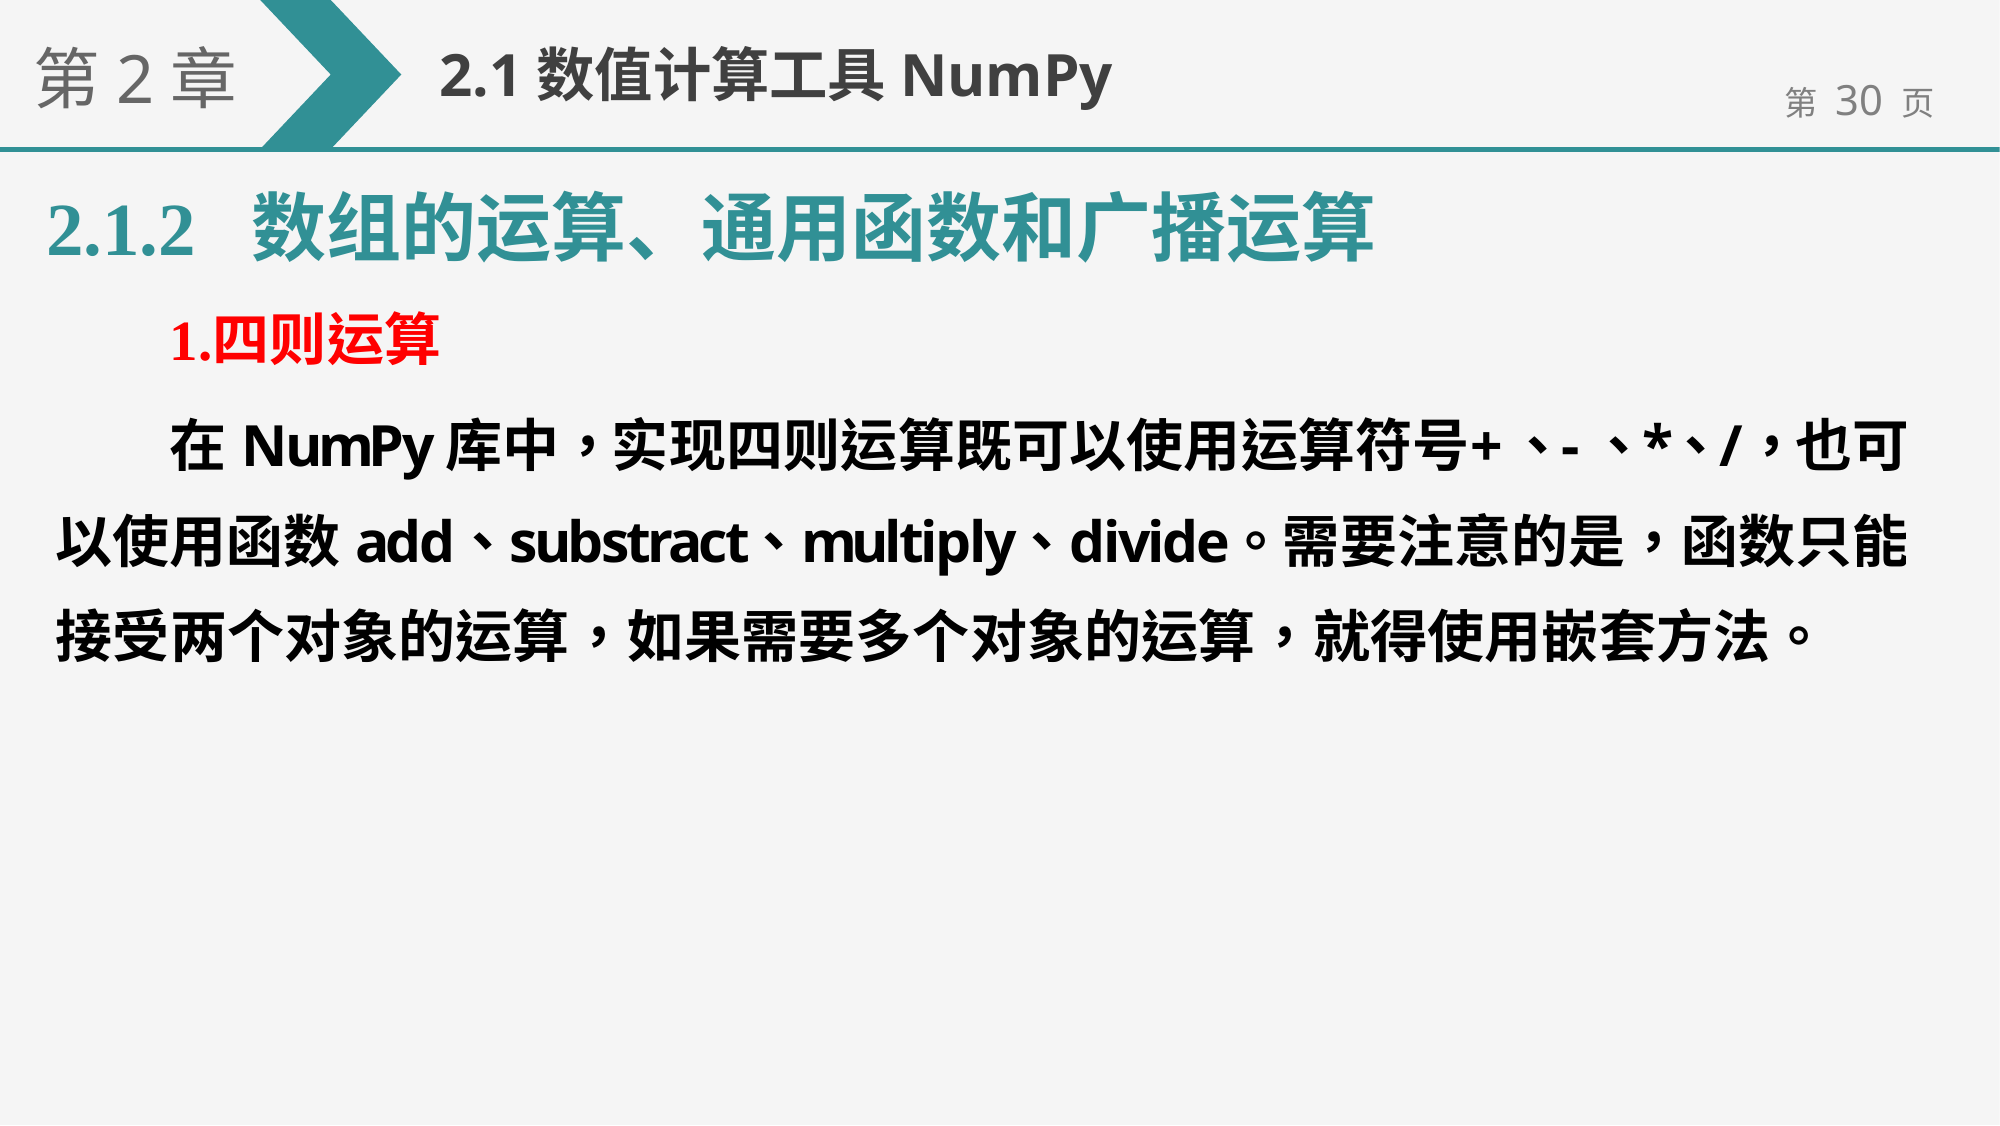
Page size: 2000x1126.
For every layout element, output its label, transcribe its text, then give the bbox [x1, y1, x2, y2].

text_box 2.1.2 数组的运算、通用函数和广播运算 [31, 161, 1863, 278]
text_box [55, 285, 1906, 920]
text_box 第2章 [19, 29, 253, 125]
text_box 2.1数值计算工具NumPy [424, 31, 1366, 116]
text_box [31, 152, 1863, 156]
text_box [258, 0, 403, 148]
